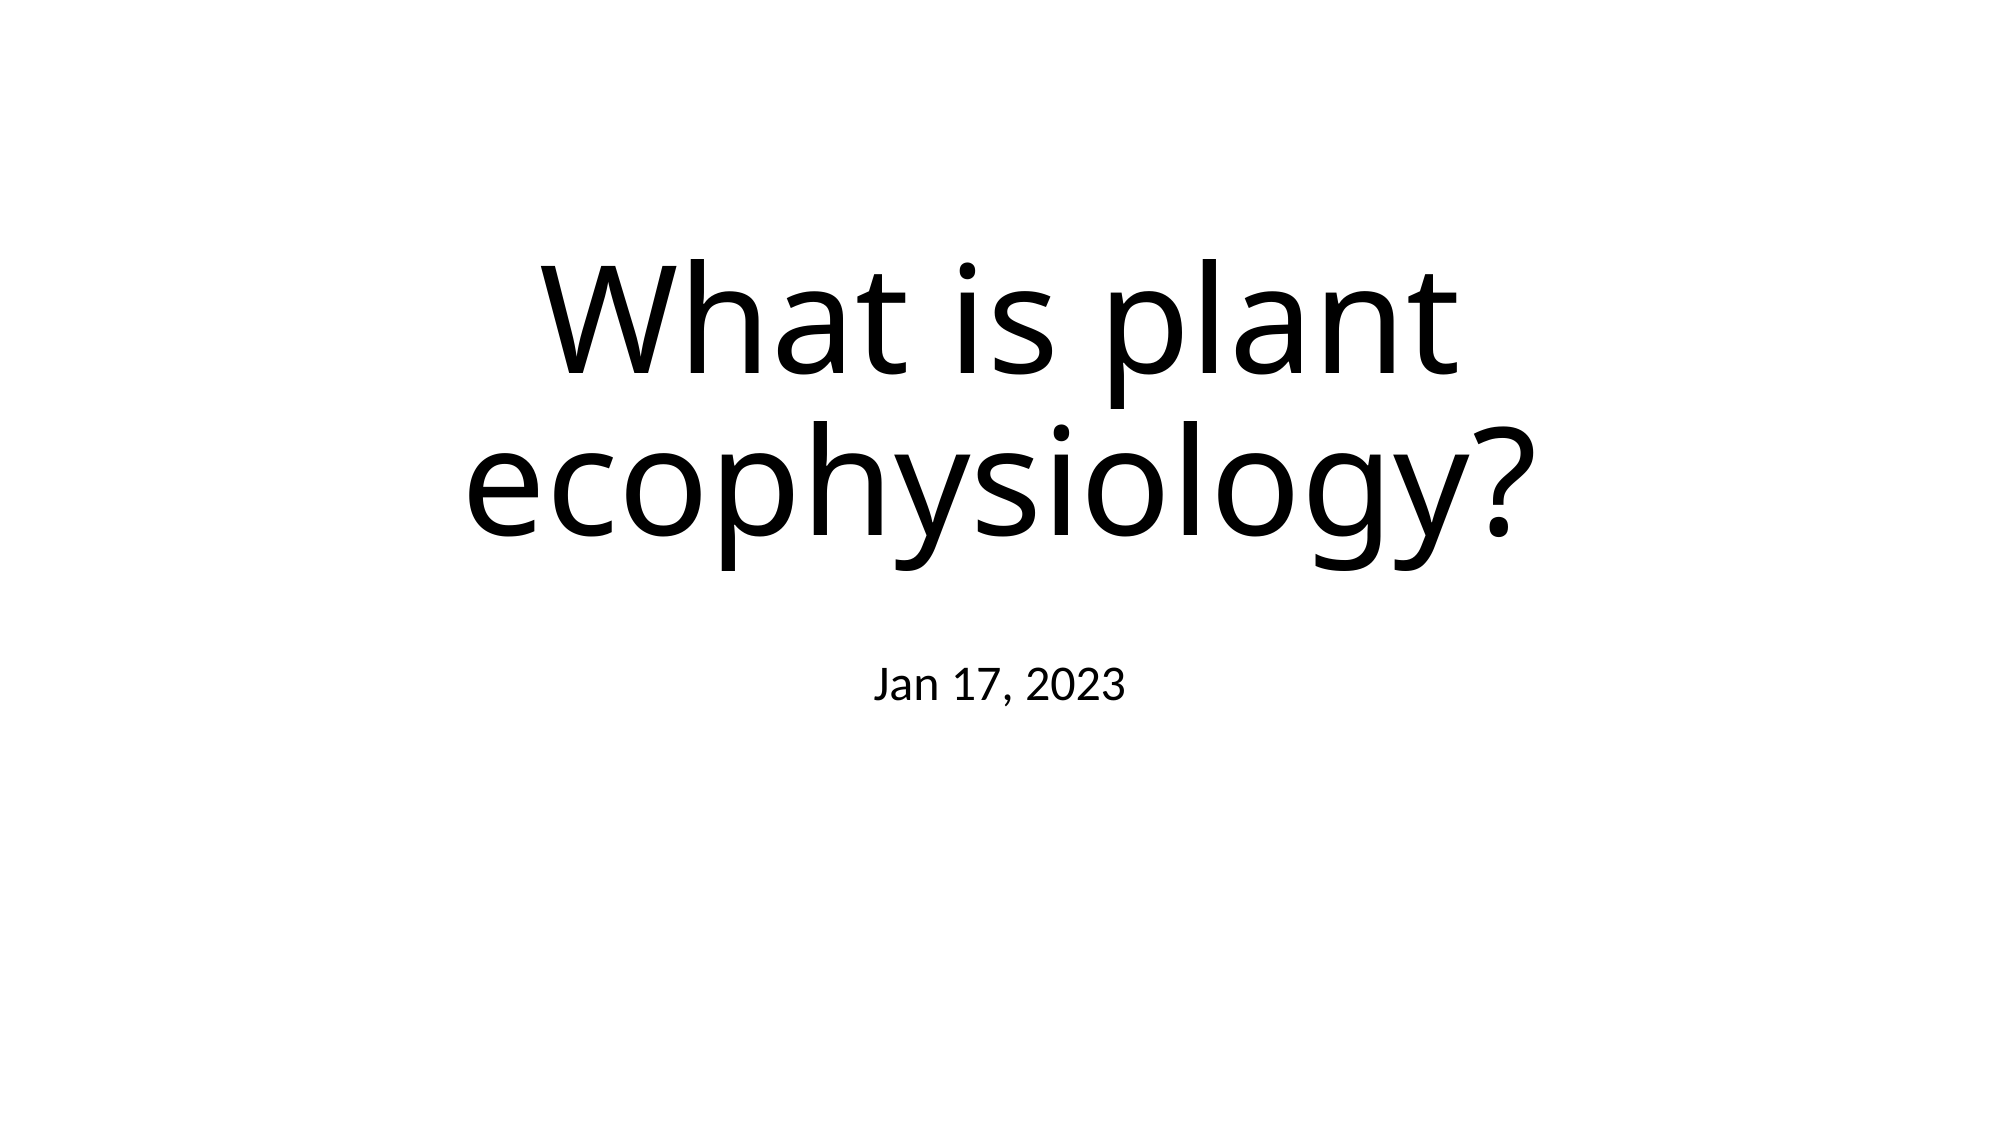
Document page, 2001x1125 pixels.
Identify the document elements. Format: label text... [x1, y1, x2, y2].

title What is plant ecophysiology? [249, 184, 1750, 576]
subtitle Jan 17, 2023 [249, 650, 1750, 863]
